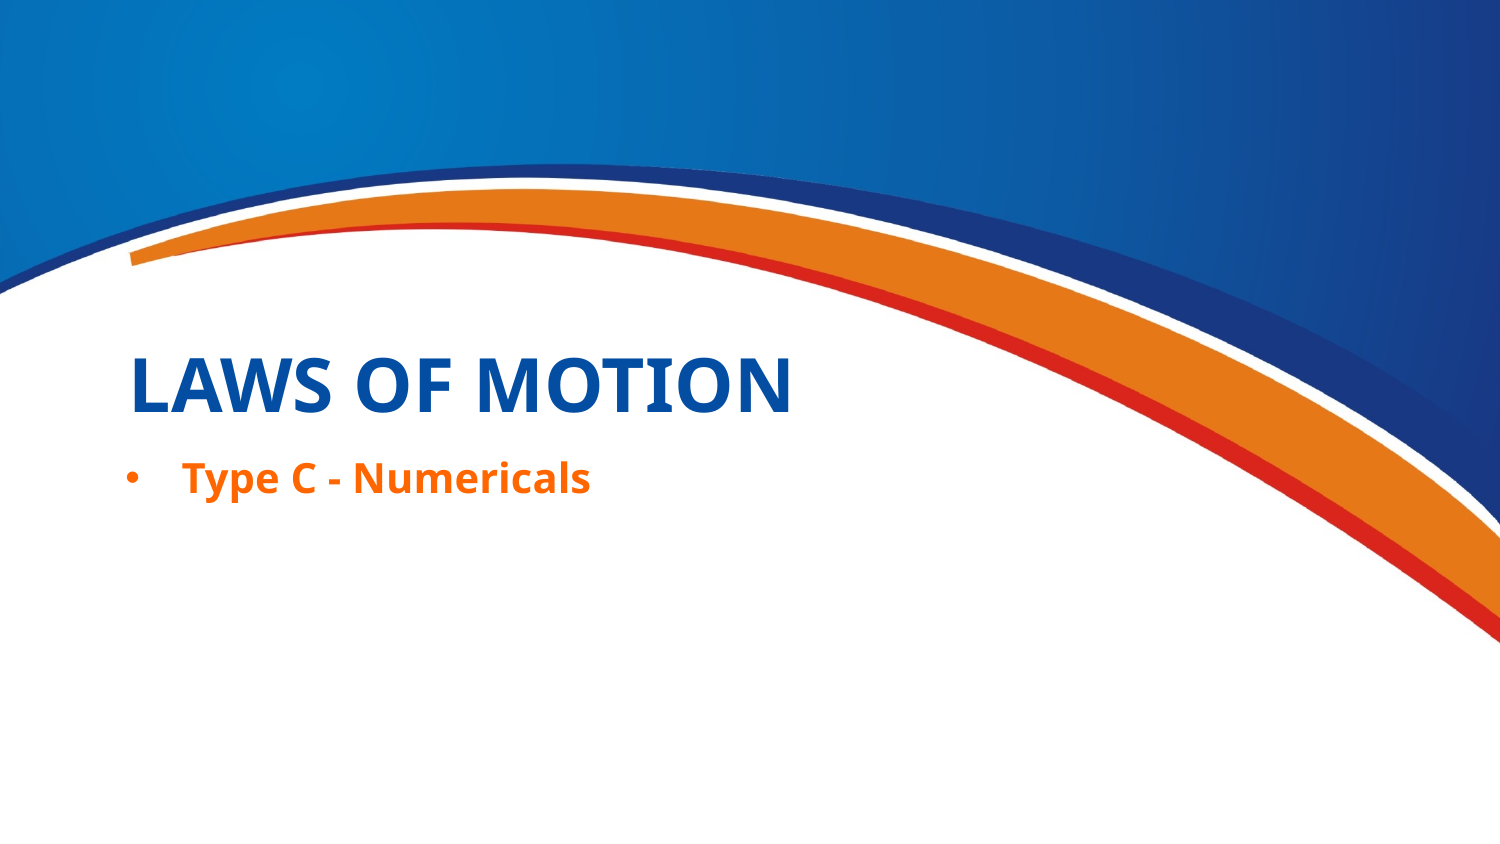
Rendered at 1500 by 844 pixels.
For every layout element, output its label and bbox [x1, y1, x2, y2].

picture [0, 0, 1500, 649]
